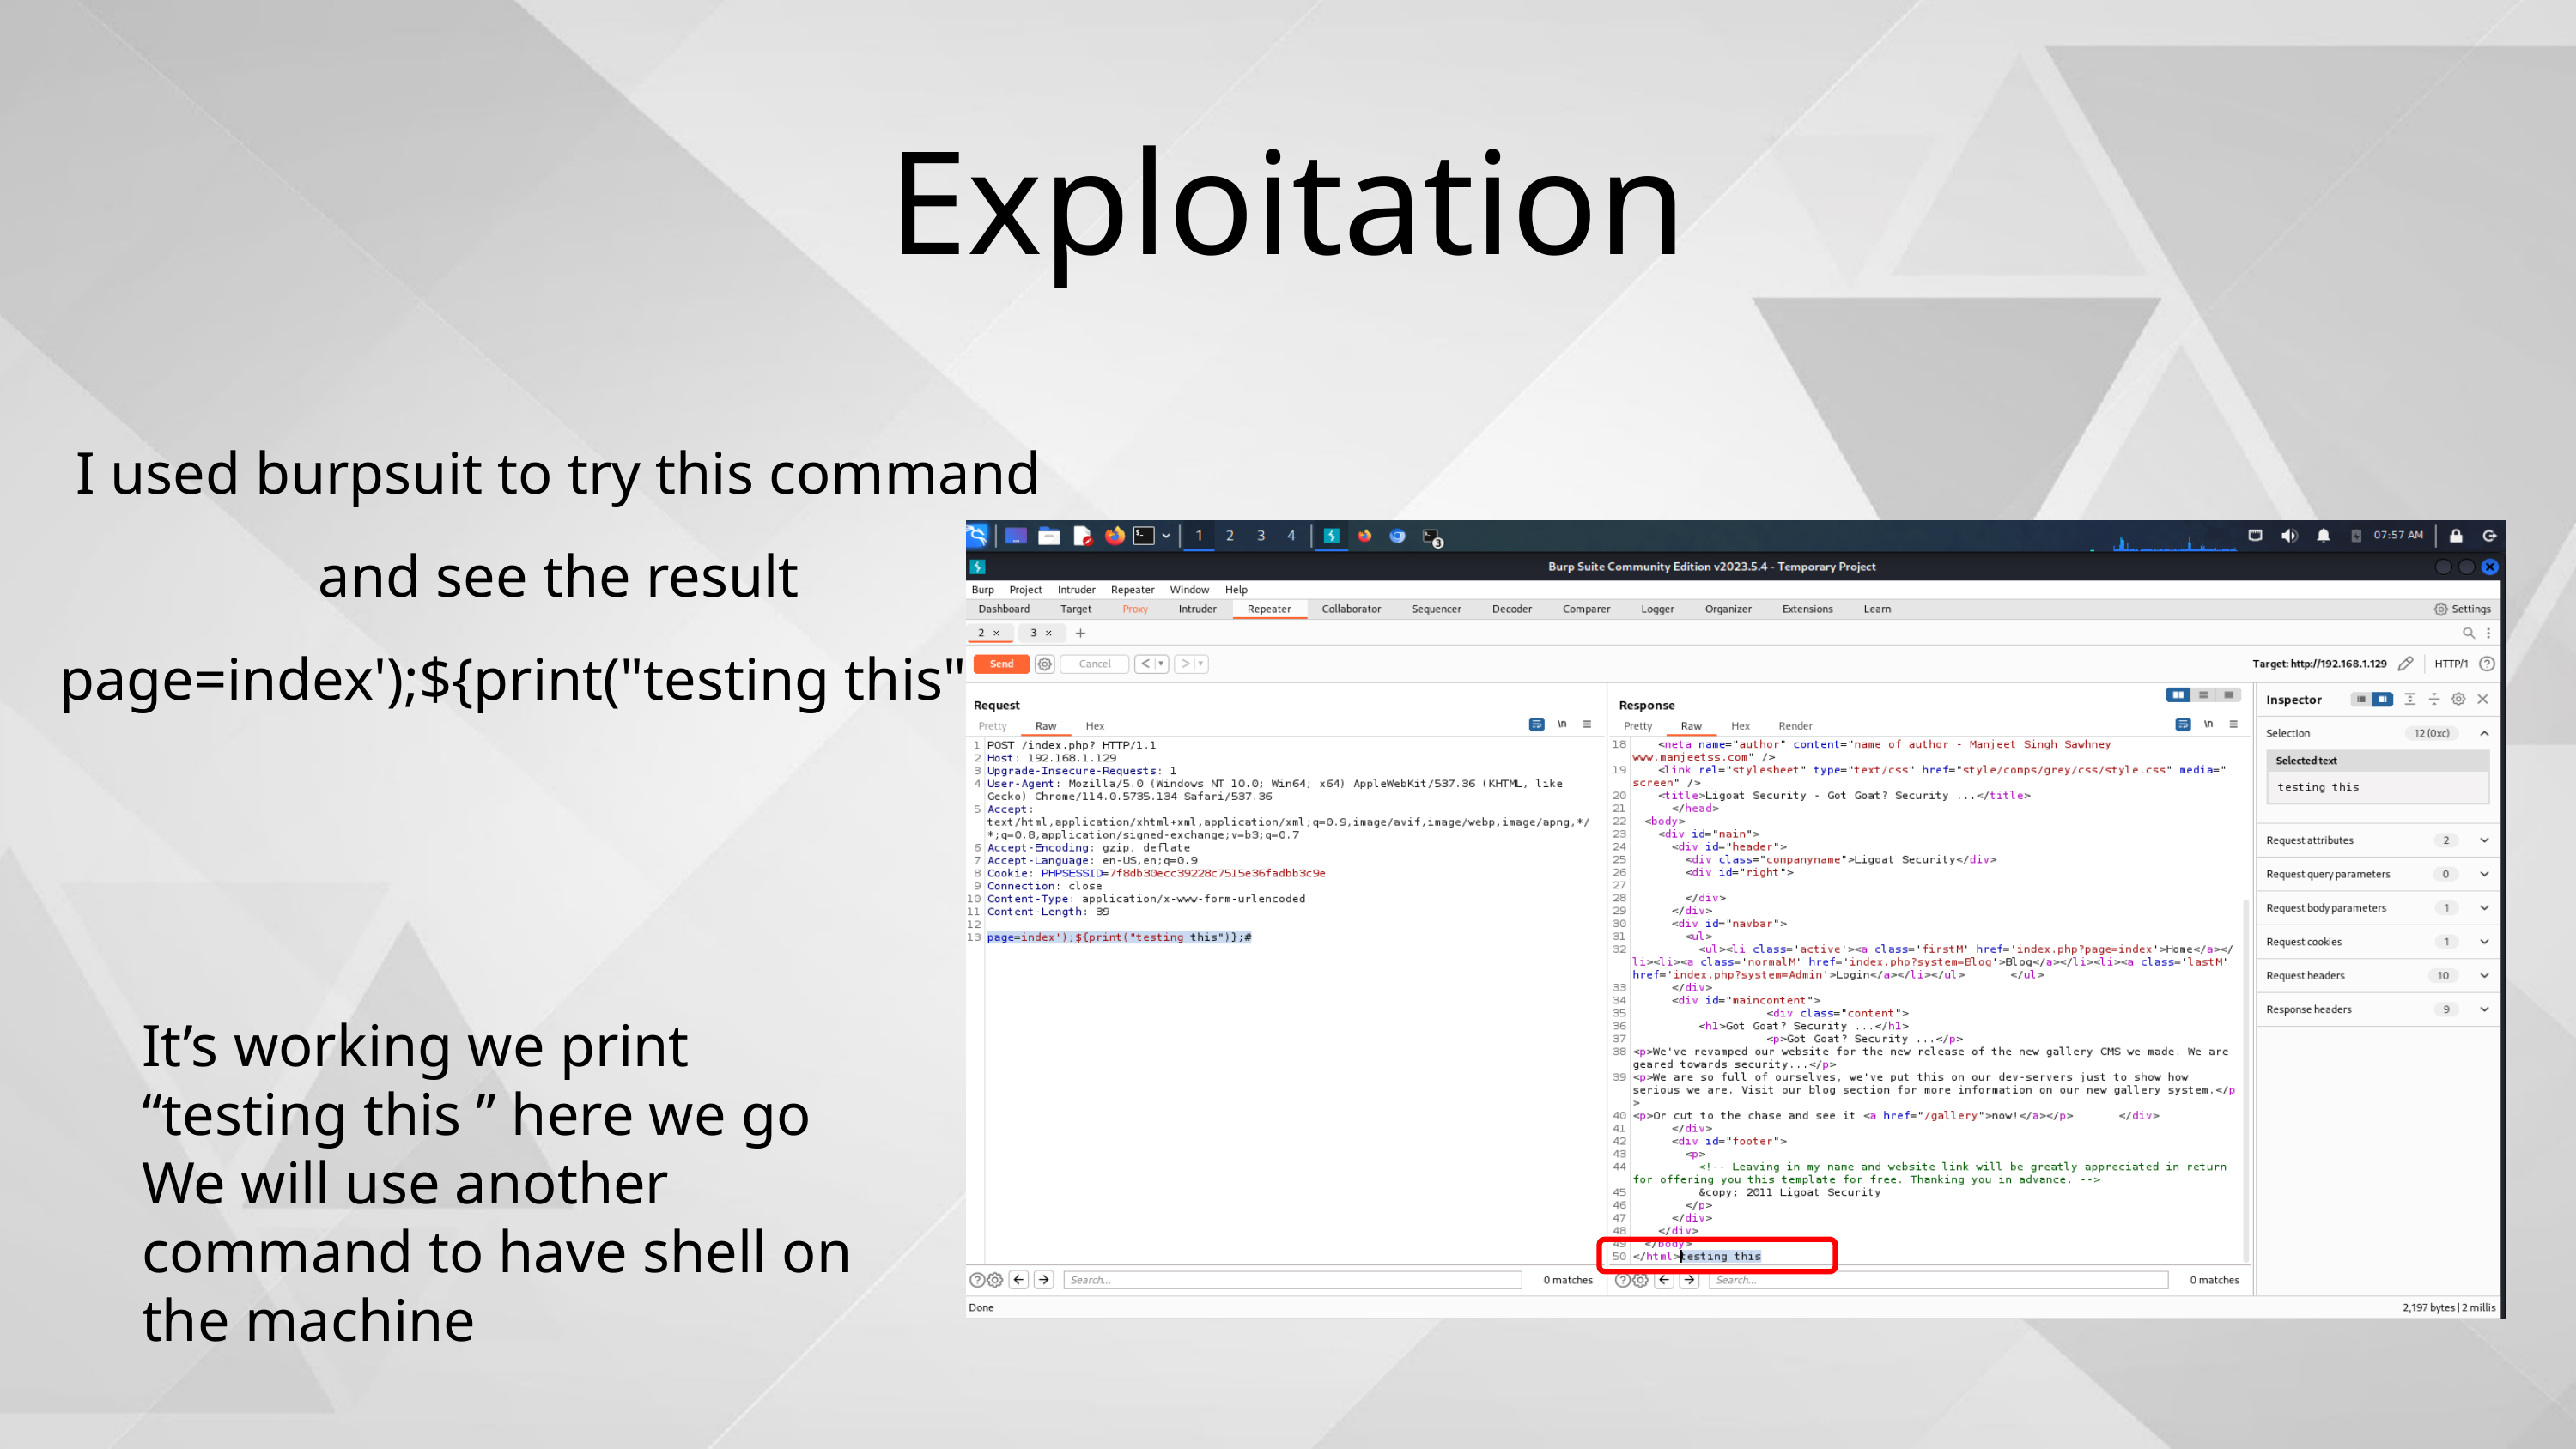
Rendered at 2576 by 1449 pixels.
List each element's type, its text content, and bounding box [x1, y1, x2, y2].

text_box [0, 0, 2576, 1449]
picture [965, 519, 2506, 1319]
text_box It’s working we print “testing this ” here we go We will use another command to have shell on the machine [128, 1003, 882, 1360]
text_box I used burpsuit to try this command and see the result page=index');${print("testing this")};# [42, 402, 1075, 712]
text_box Exploitation [522, 76, 2053, 283]
